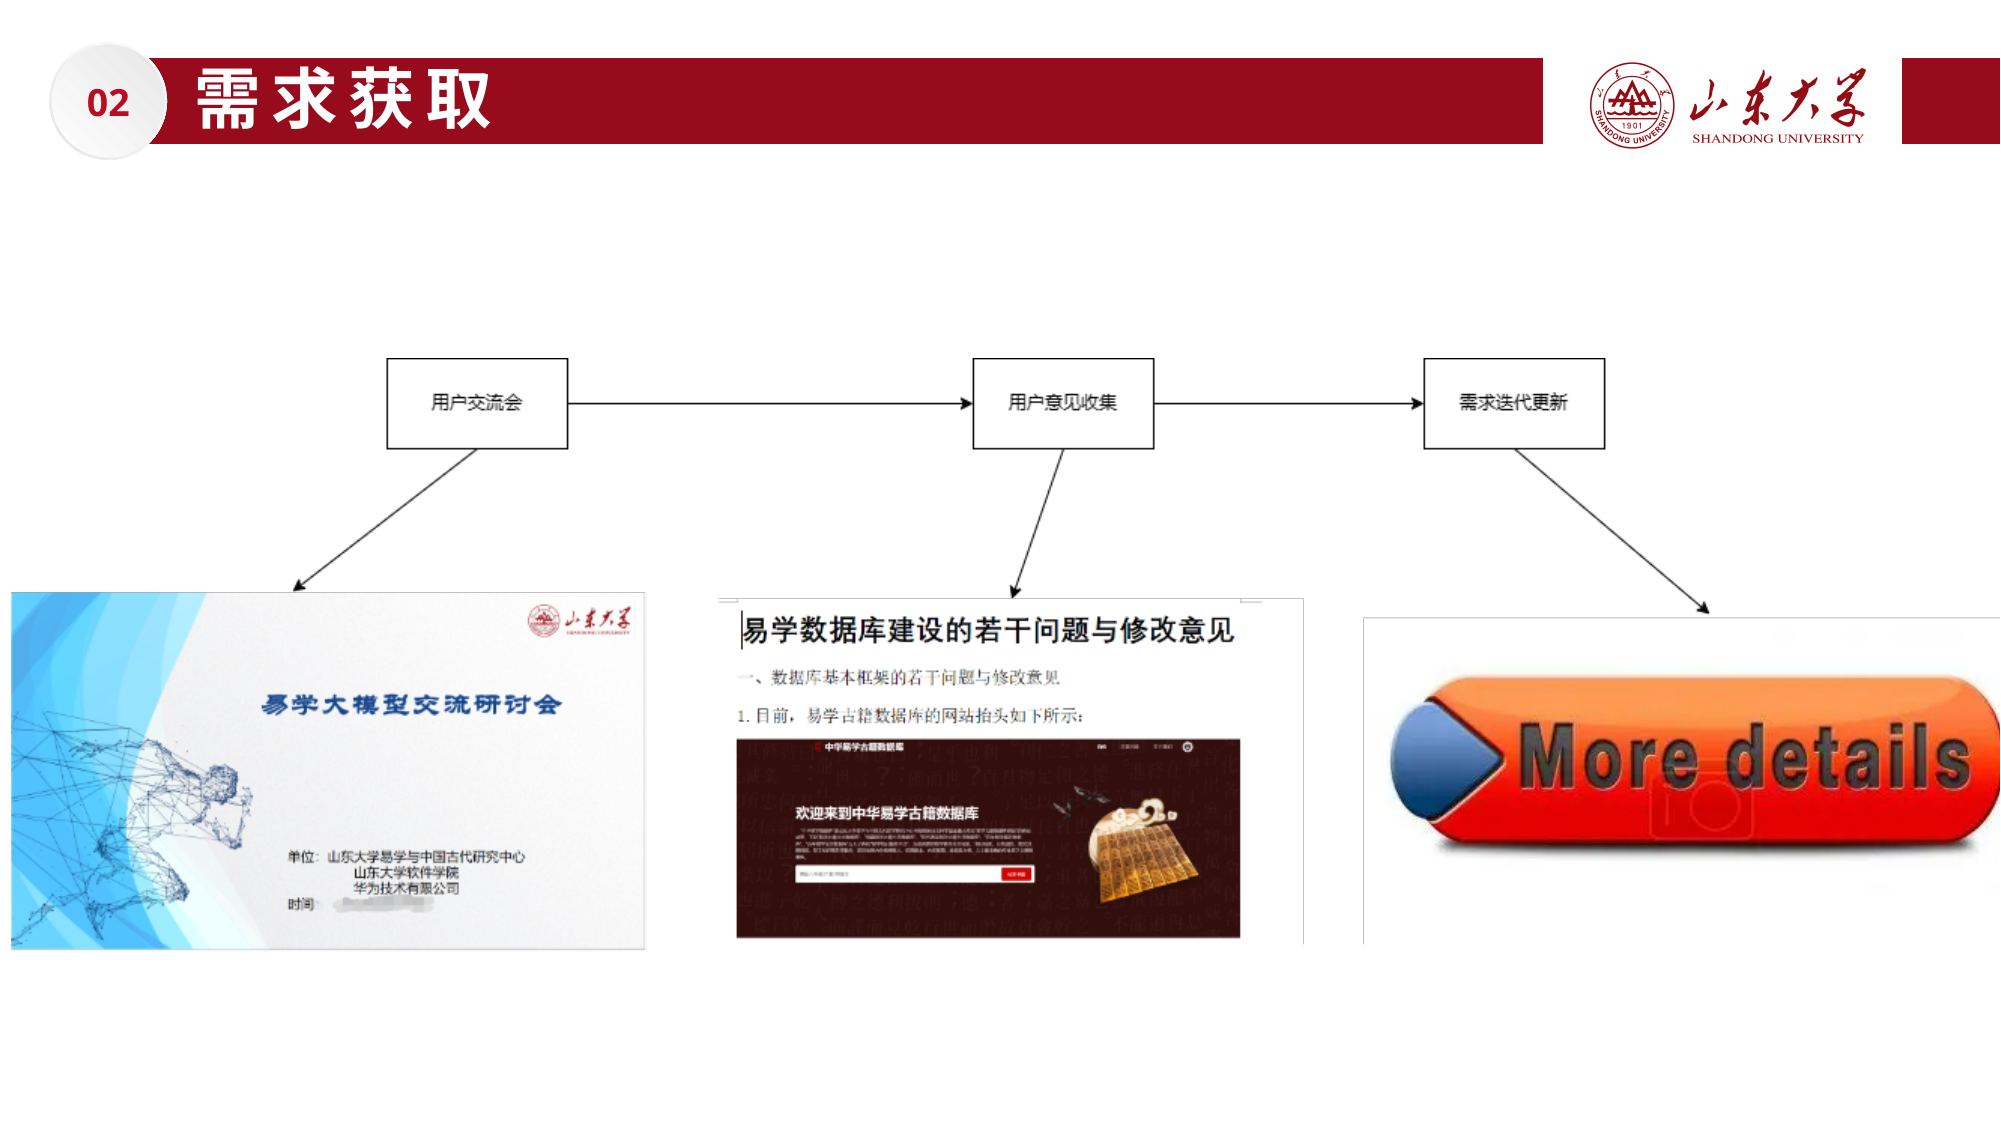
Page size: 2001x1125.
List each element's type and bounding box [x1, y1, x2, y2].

picture [1543, 28, 1902, 189]
text_box [49, 42, 168, 160]
text_box [168, 49, 1543, 146]
text_box [1902, 49, 2000, 146]
picture [11, 358, 2000, 952]
